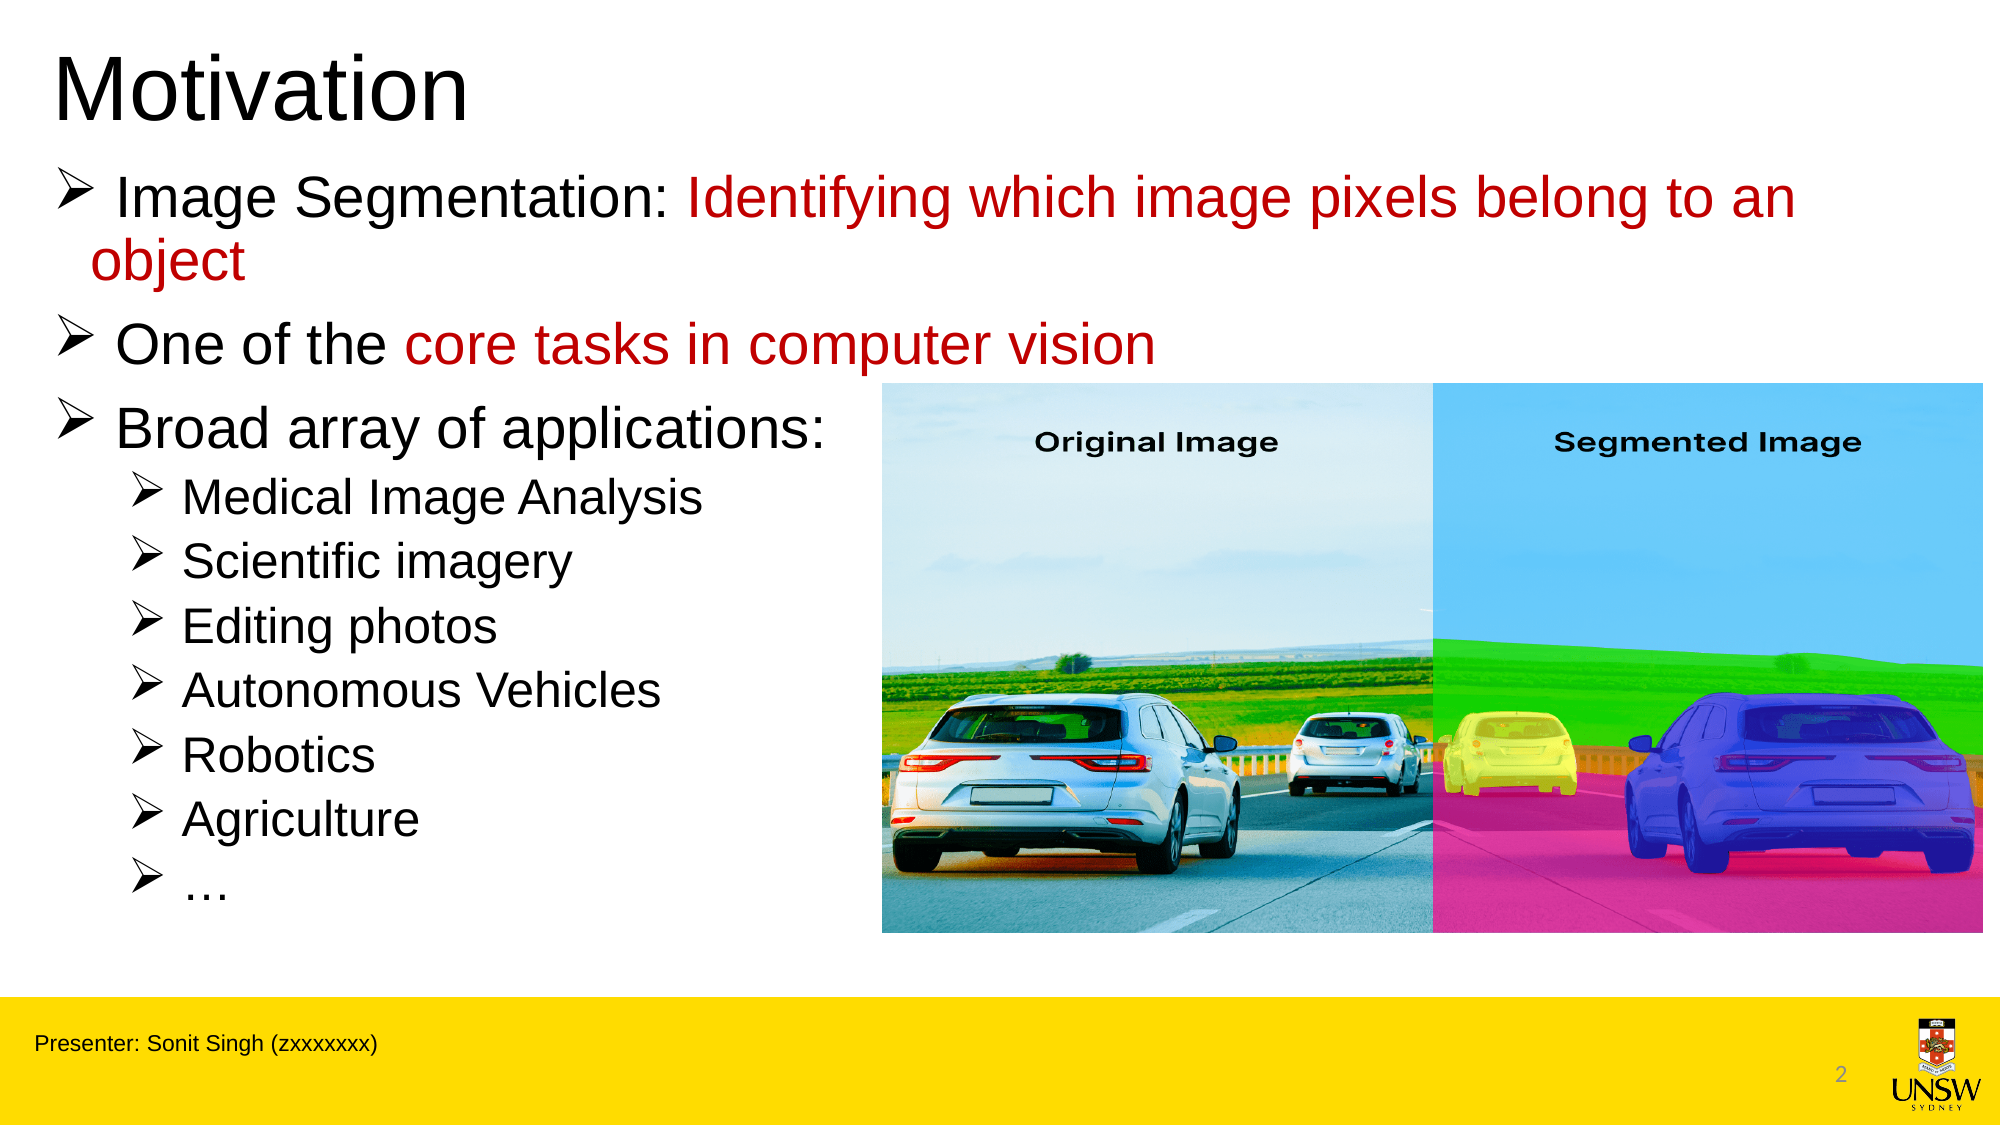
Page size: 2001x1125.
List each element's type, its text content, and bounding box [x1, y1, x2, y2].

list Image Segmentation: Identifying which image pixels belong to an object One of the core tasks in computer vision Broad array of applications: Medical Image Analysis Scientific imagery Editing photos Autonomous Vehicles Robotics Agriculture … [37, 159, 1946, 986]
title Motivation [37, 22, 1946, 159]
text_box Presenter: Sonit Singh (zxxxxxxx) [19, 1021, 1222, 1064]
picture [1887, 1007, 1986, 1122]
slide_number 2 [1412, 1042, 1863, 1103]
picture [882, 383, 1983, 933]
